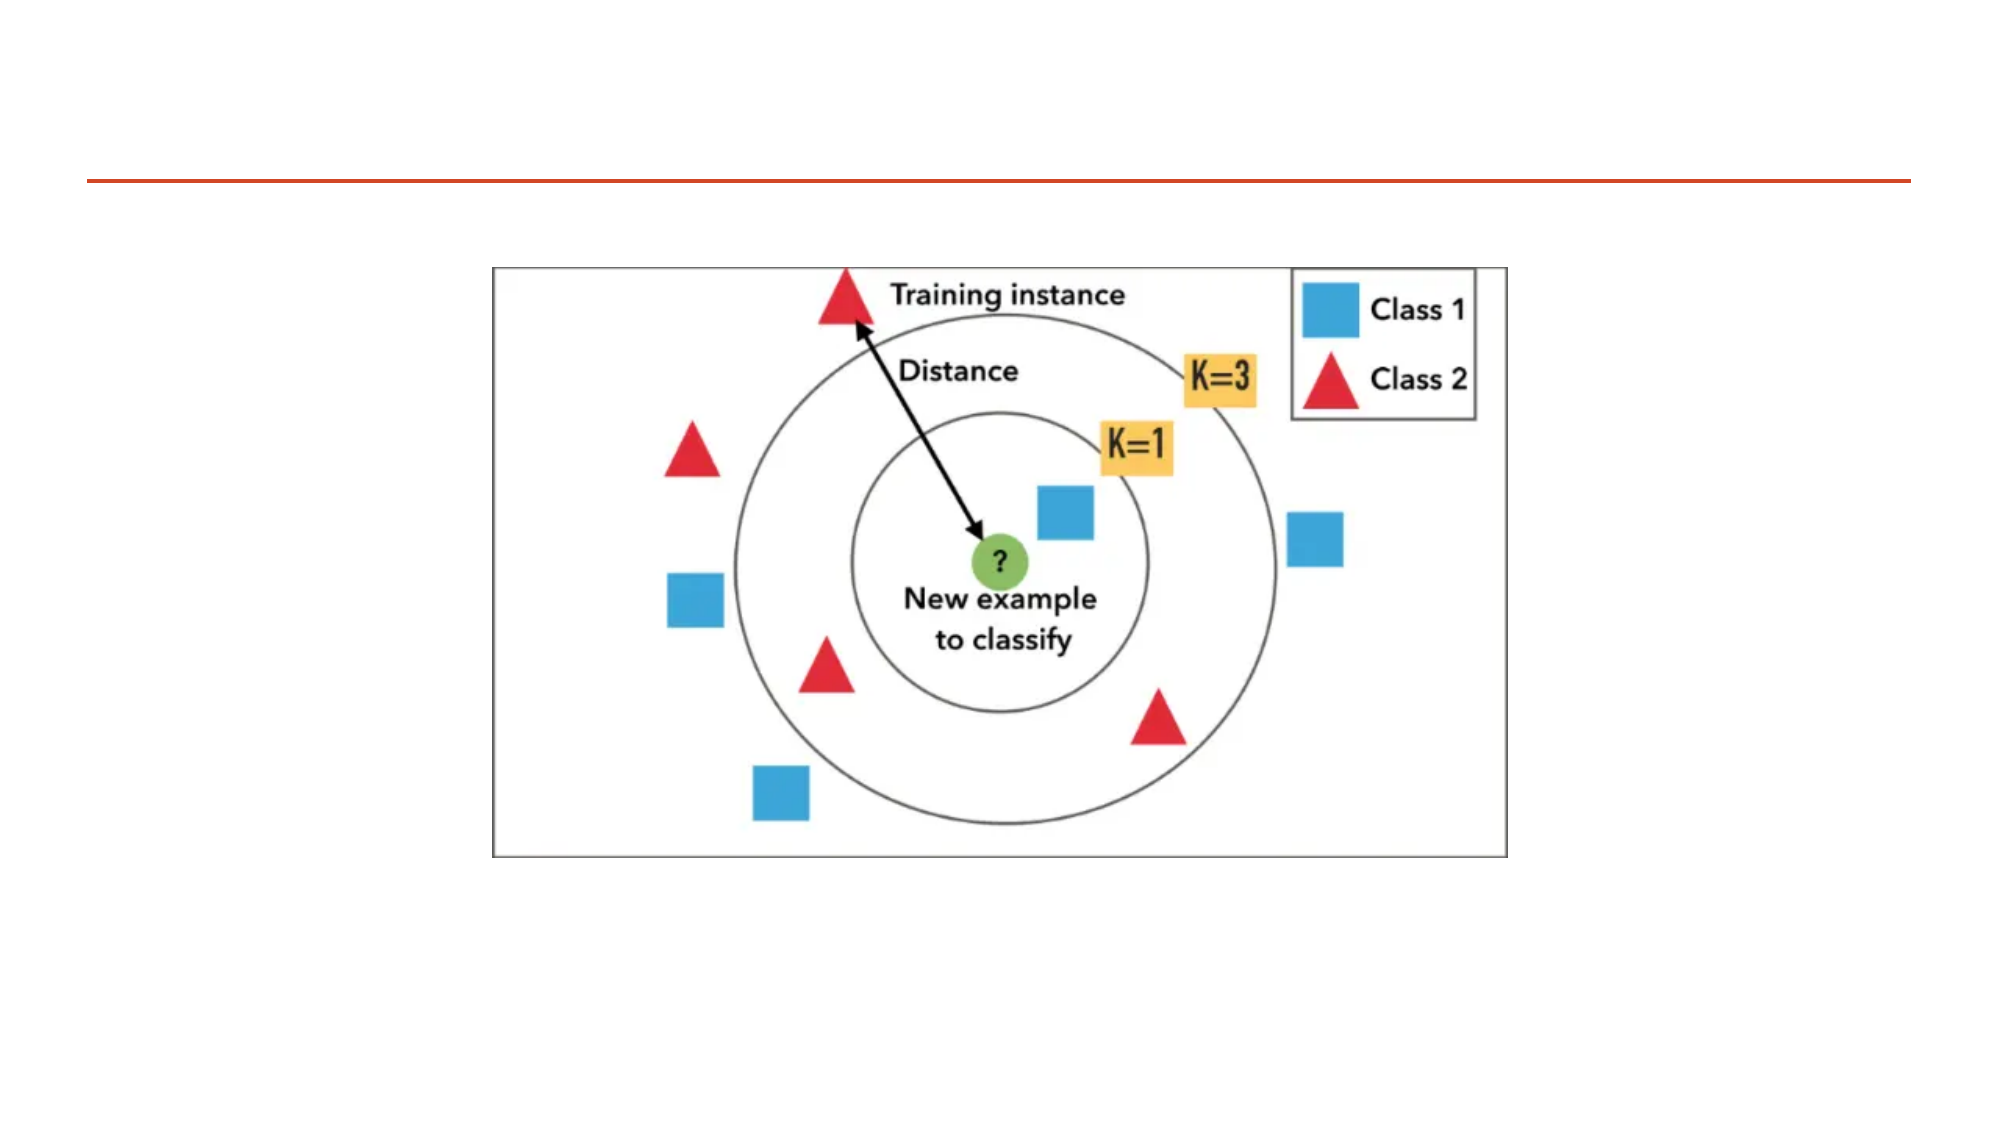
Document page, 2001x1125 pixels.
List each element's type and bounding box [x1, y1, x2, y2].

picture [492, 267, 1508, 858]
